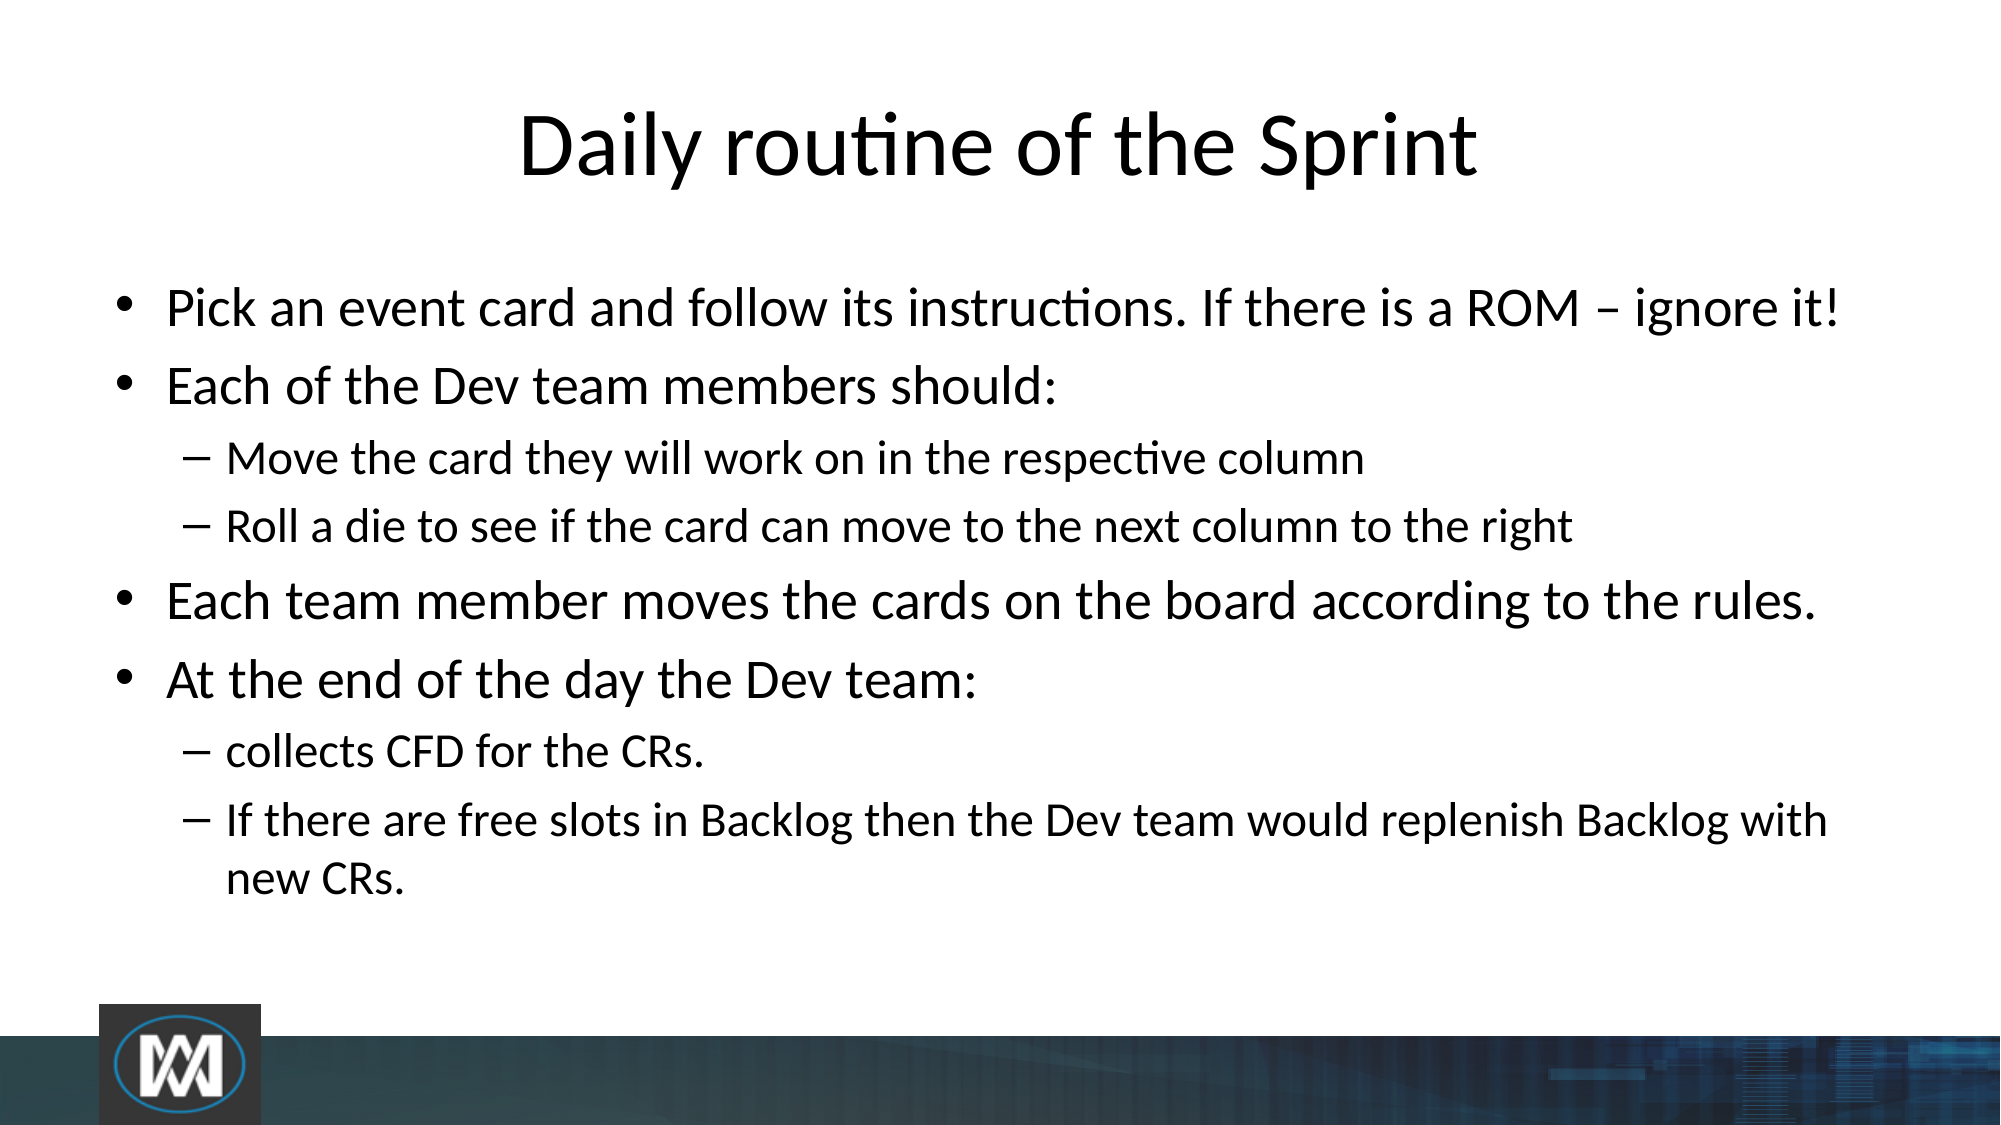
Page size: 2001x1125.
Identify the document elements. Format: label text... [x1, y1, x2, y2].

title Daily routine of the Sprint [99, 45, 1900, 233]
list Pick an event card and follow its instructions. If there is a ROM – ignore it! Each of the Dev team members should: Move the card they will work on in the respective column Roll a die to see if the card can move to the next column to the right Each team member moves the cards on the board according to the rules. At the end of the day the Dev team: collects CFD for the CRs. If there are free slots in Backlog then the Dev team would replenish Backlog with new CRs. [99, 262, 1900, 1005]
picture [0, 1005, 2000, 1125]
